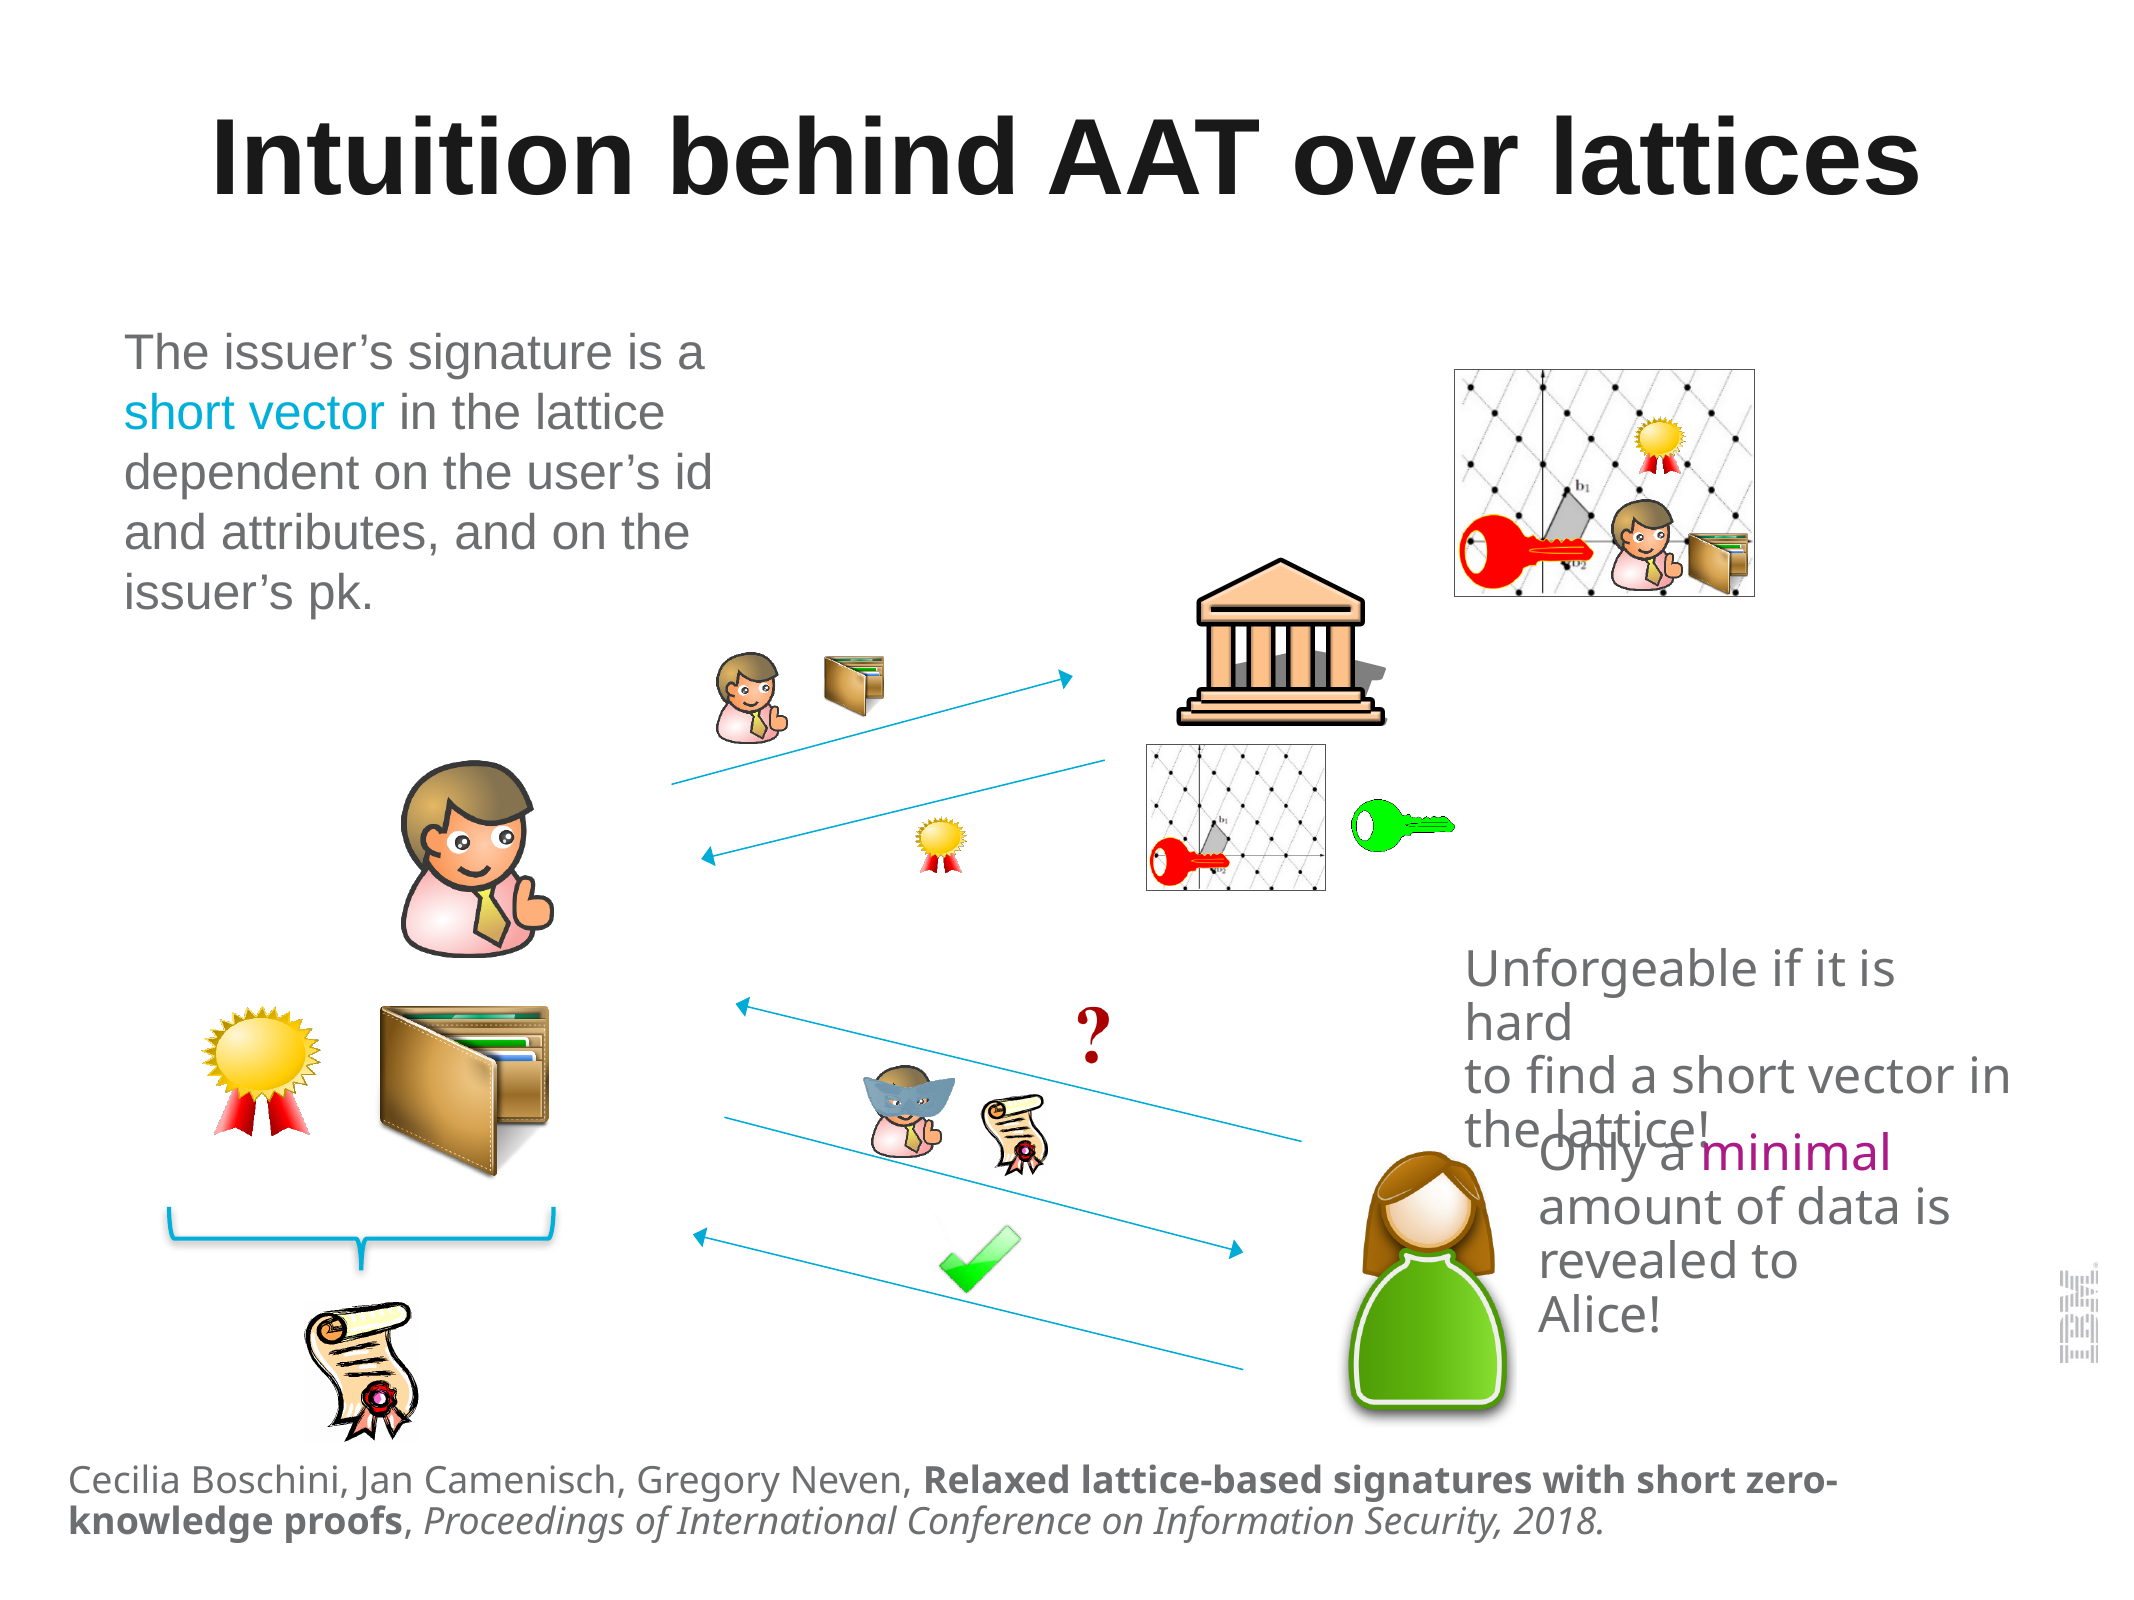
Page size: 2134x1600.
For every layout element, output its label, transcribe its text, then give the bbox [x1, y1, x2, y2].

picture [900, 813, 979, 878]
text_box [1146, 744, 1326, 891]
picture [2060, 1262, 2098, 1363]
picture [1619, 414, 1698, 478]
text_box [692, 1234, 1244, 1370]
picture [980, 1093, 1050, 1178]
picture [374, 1000, 554, 1181]
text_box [724, 1116, 1244, 1234]
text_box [735, 1003, 1302, 1142]
list The issuer’s signature is a short vector in the lattice dependent on the user’s id and attributes, and on the issuer’s pk. [123, 370, 788, 571]
text_box Only a minimal amount of data is revealed to Alice! [1527, 1116, 2089, 1355]
picture [716, 651, 788, 745]
picture [401, 759, 554, 959]
picture [168, 1000, 349, 1145]
picture [933, 1295, 971, 1305]
picture [933, 1213, 1025, 1305]
picture [1337, 1141, 1518, 1428]
picture [1074, 1003, 1114, 1069]
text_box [700, 759, 1105, 860]
picture [1170, 541, 1390, 761]
text_box [169, 1206, 554, 1271]
text_box Unforgeable if it is hard to find a short vector in the lattice! [1454, 932, 2027, 1170]
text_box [1453, 369, 1755, 598]
picture [862, 1065, 955, 1158]
text_box Cecilia Boschini, Jan Camenisch, Gregory Neven, Relaxed lattice-based signatures with short zero-knowledge proofs, Proceedings of International Conference on Information Security, 2018. [53, 1453, 2032, 1550]
picture [1351, 799, 1455, 852]
picture [821, 654, 886, 718]
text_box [671, 675, 1073, 785]
picture [302, 1299, 420, 1443]
text_box Intuition behind AAT over lattices [53, 100, 2080, 370]
